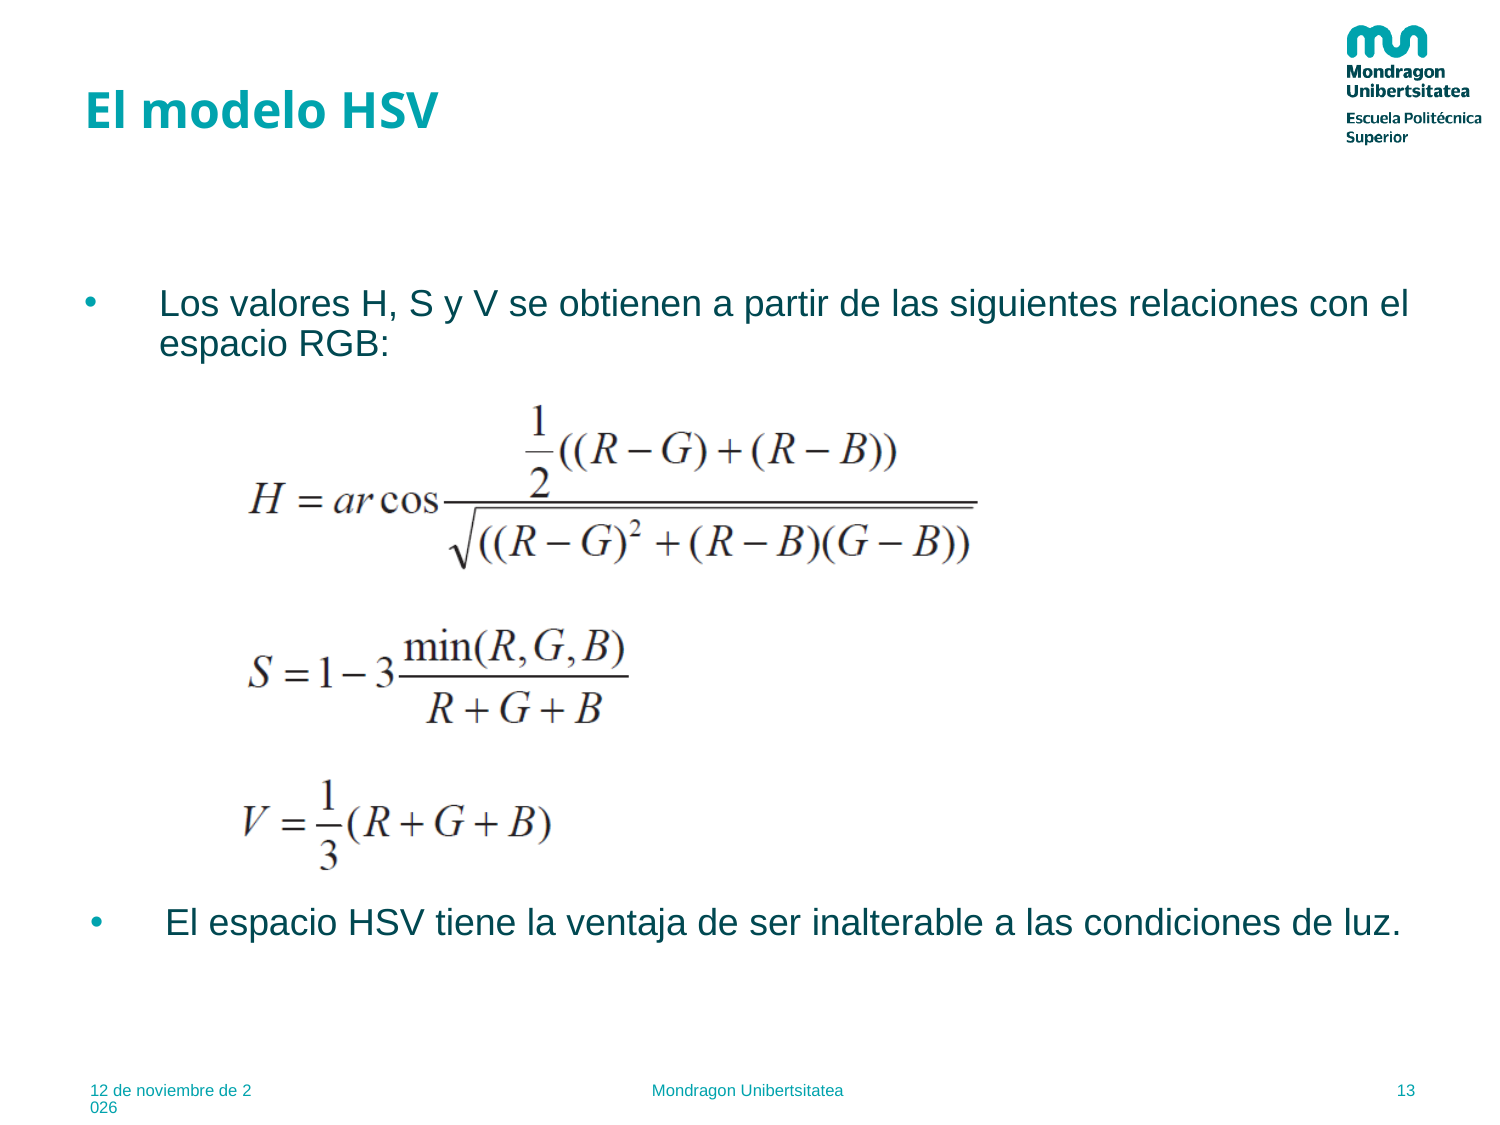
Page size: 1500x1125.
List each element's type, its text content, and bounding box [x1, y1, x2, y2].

text_box El espacio HSV tiene la ventaja de ser inalterable a las condiciones de luz. [74, 843, 1436, 1007]
title El modelo HSV [69, 77, 1327, 148]
slide_number 13 [1238, 1059, 1431, 1120]
picture [224, 770, 571, 893]
picture [1320, 0, 1500, 170]
footer Mondragon Unibertsitatea [356, 1059, 1140, 1120]
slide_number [75, 1059, 269, 1120]
picture [230, 625, 636, 739]
picture [224, 399, 1013, 580]
list Los valores H, S y V se obtienen a partir de las siguientes relaciones con el espacio RGB: [69, 223, 1431, 388]
